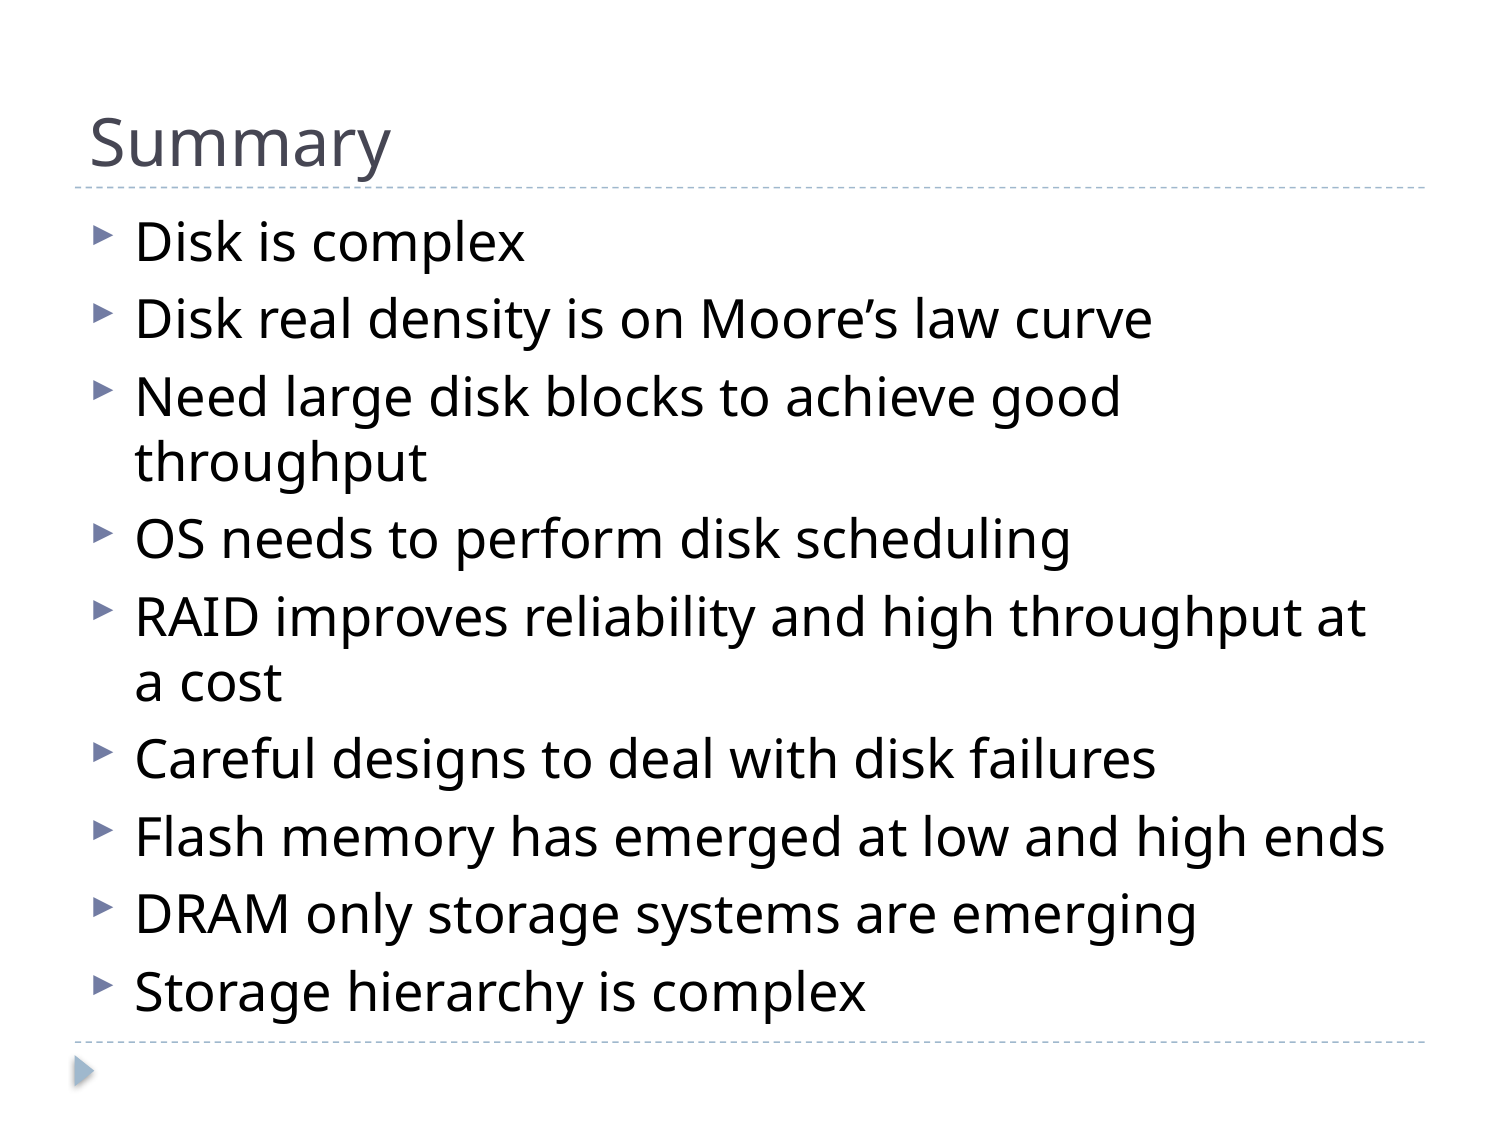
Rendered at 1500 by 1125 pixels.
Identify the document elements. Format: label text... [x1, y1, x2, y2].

list Disk is complex Disk real density is on Moore’s law curve Need large disk blocks to achieve good throughput OS needs to perform disk scheduling RAID improves reliability and high throughput at a cost Careful designs to deal with disk failures Flash memory has emerged at low and high ends DRAM only storage systems are emerging Storage hierarchy is complex [75, 200, 1425, 1010]
title Summary [75, 24, 1425, 188]
